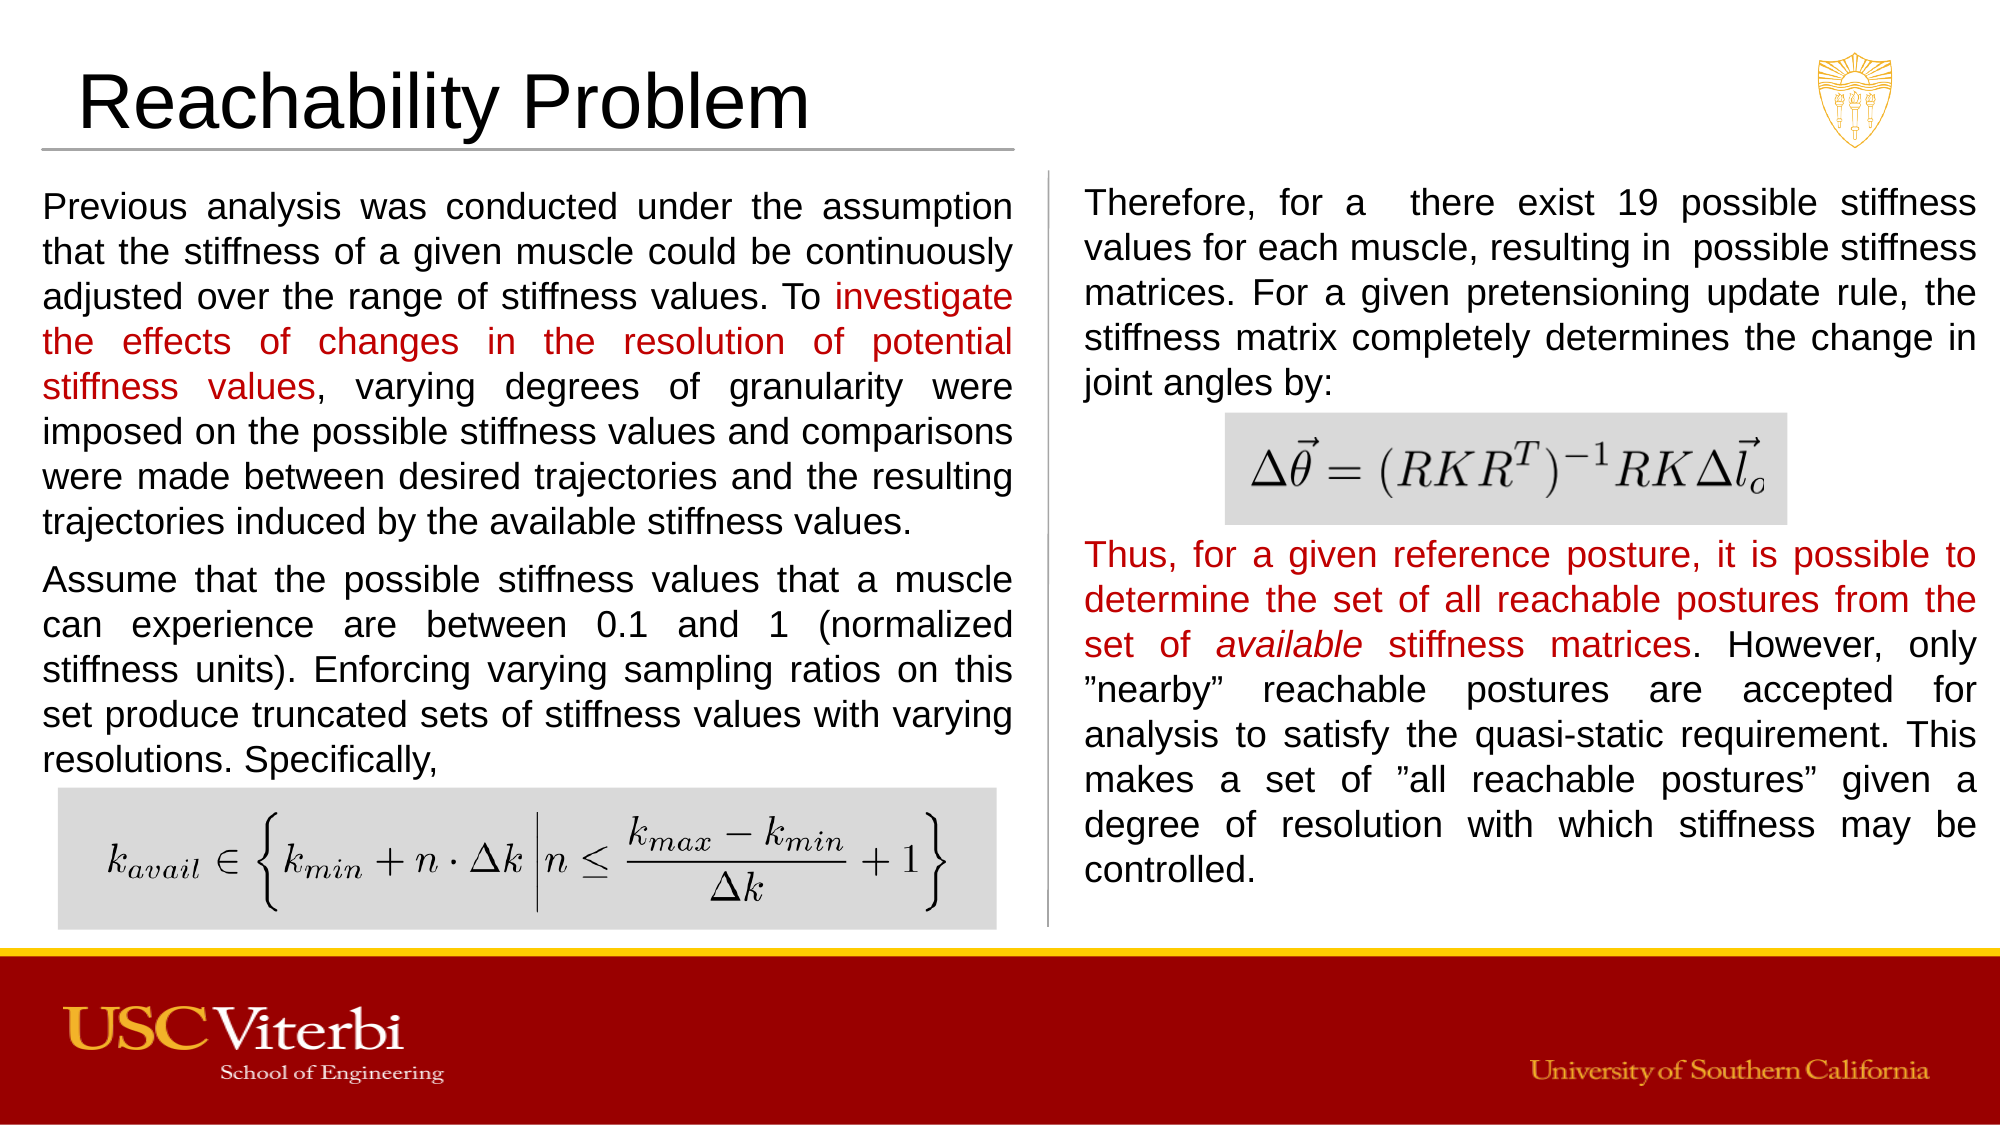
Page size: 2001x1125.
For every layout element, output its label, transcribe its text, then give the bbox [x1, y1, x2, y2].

text_box [1223, 410, 1790, 527]
subtitle Reachability Problem [62, 45, 1675, 150]
text_box Previous analysis was conducted under the assumption that the stiffness of a given muscle could be continuously adjusted over the range of stiffness values. To investigate the effects of changes in the resolution of potential stiffness values, varying degrees of granularity were imposed on the possible stiffness values and comparisons were made between desired trajectories and the resulting trajectories induced by the available stiffness values. Assume that the possible stiffness values that a muscle can experience are between 0.1 and 1 (normalized stiffness units). Enforcing varying sampling ratios on this set produce truncated sets of stiffness values with varying resolutions. Specifically, [42, 174, 1014, 934]
picture [63, 1006, 445, 1084]
picture [1249, 437, 1765, 498]
picture [1793, 38, 1917, 162]
picture [1530, 1059, 1930, 1086]
picture [107, 812, 949, 913]
text_box [56, 785, 999, 932]
